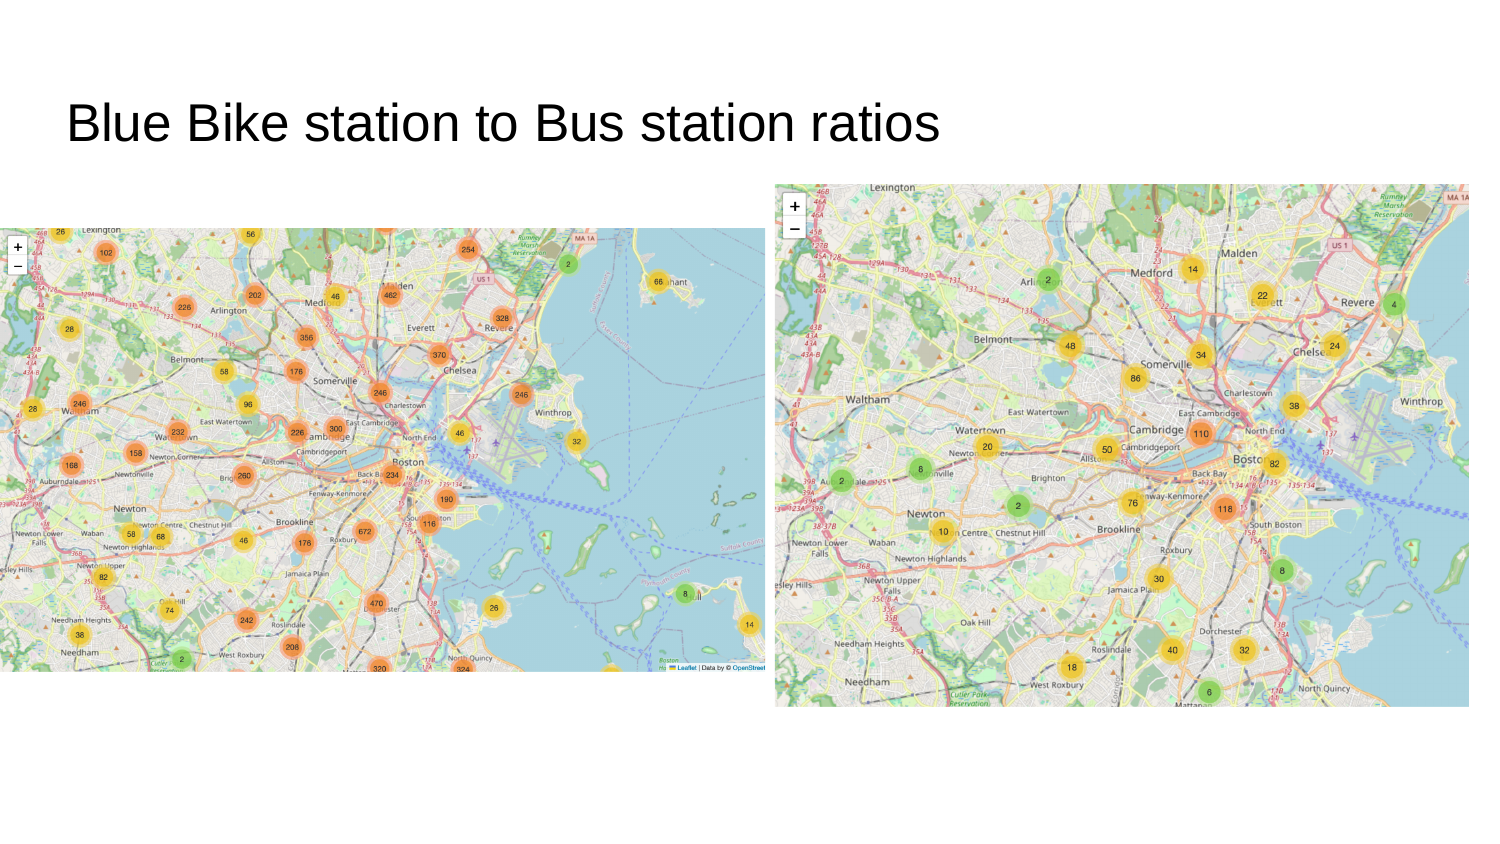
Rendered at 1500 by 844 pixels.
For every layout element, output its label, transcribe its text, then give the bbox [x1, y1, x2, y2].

picture [0, 227, 766, 672]
picture [774, 183, 1470, 708]
title Blue Bike station to Bus station ratios [51, 72, 1449, 167]
